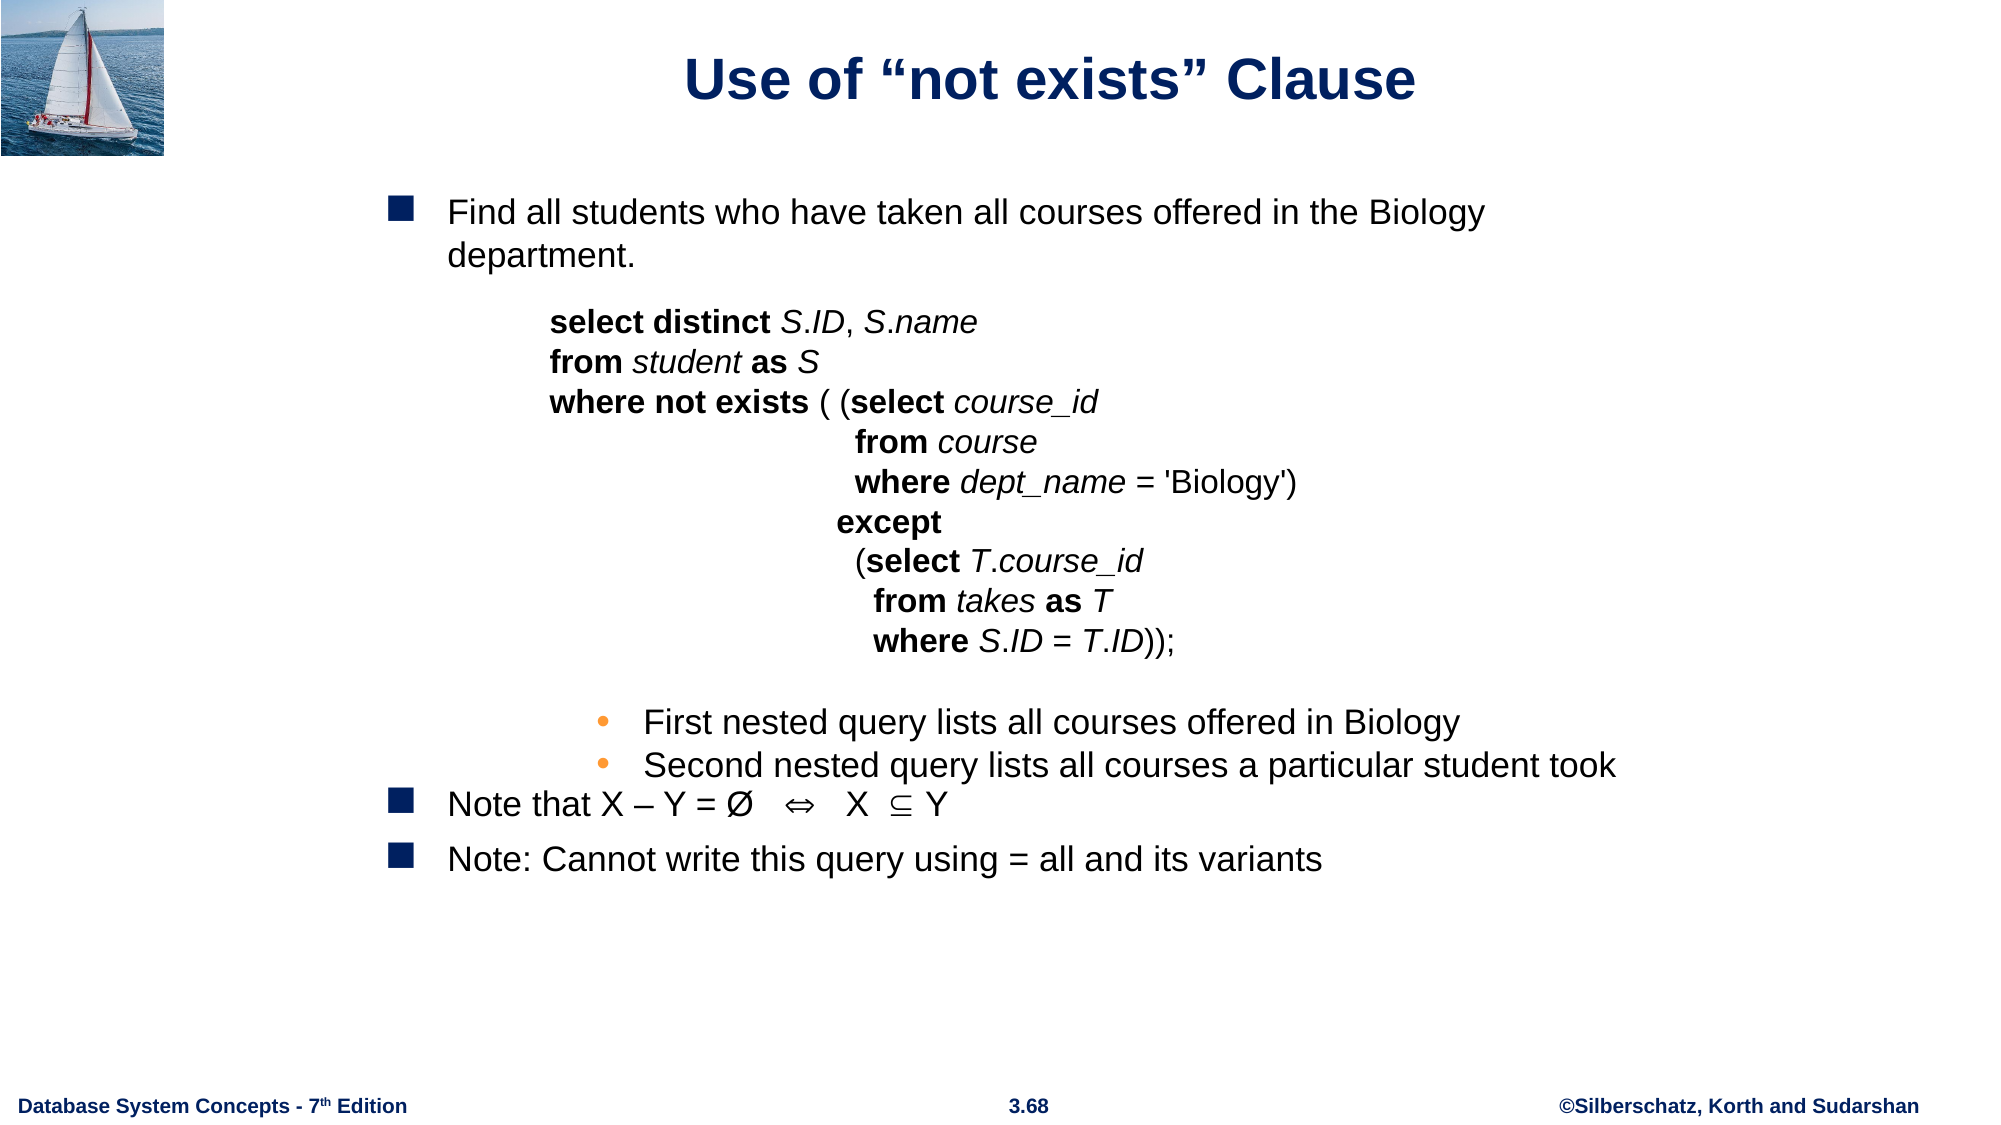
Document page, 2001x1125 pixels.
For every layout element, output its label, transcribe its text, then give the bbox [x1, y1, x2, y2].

text_box select distinct S.ID, S.name from student as S where not exists ( (select course_id from course where dept_name = 'Biology') except (select T.course_id from takes as T where S.ID = T.ID)); First nested query lists all courses offered in Biology Second nested query lists all courses a particular student took [534, 292, 1656, 875]
title Use of “not exists” Clause [167, 18, 1935, 120]
list Find all students who have taken all courses offered in the Biology department. Note that X – Y = Ø  X Y Note: Cannot write this query using = all and its variants [376, 181, 1618, 939]
picture [1, 0, 164, 156]
